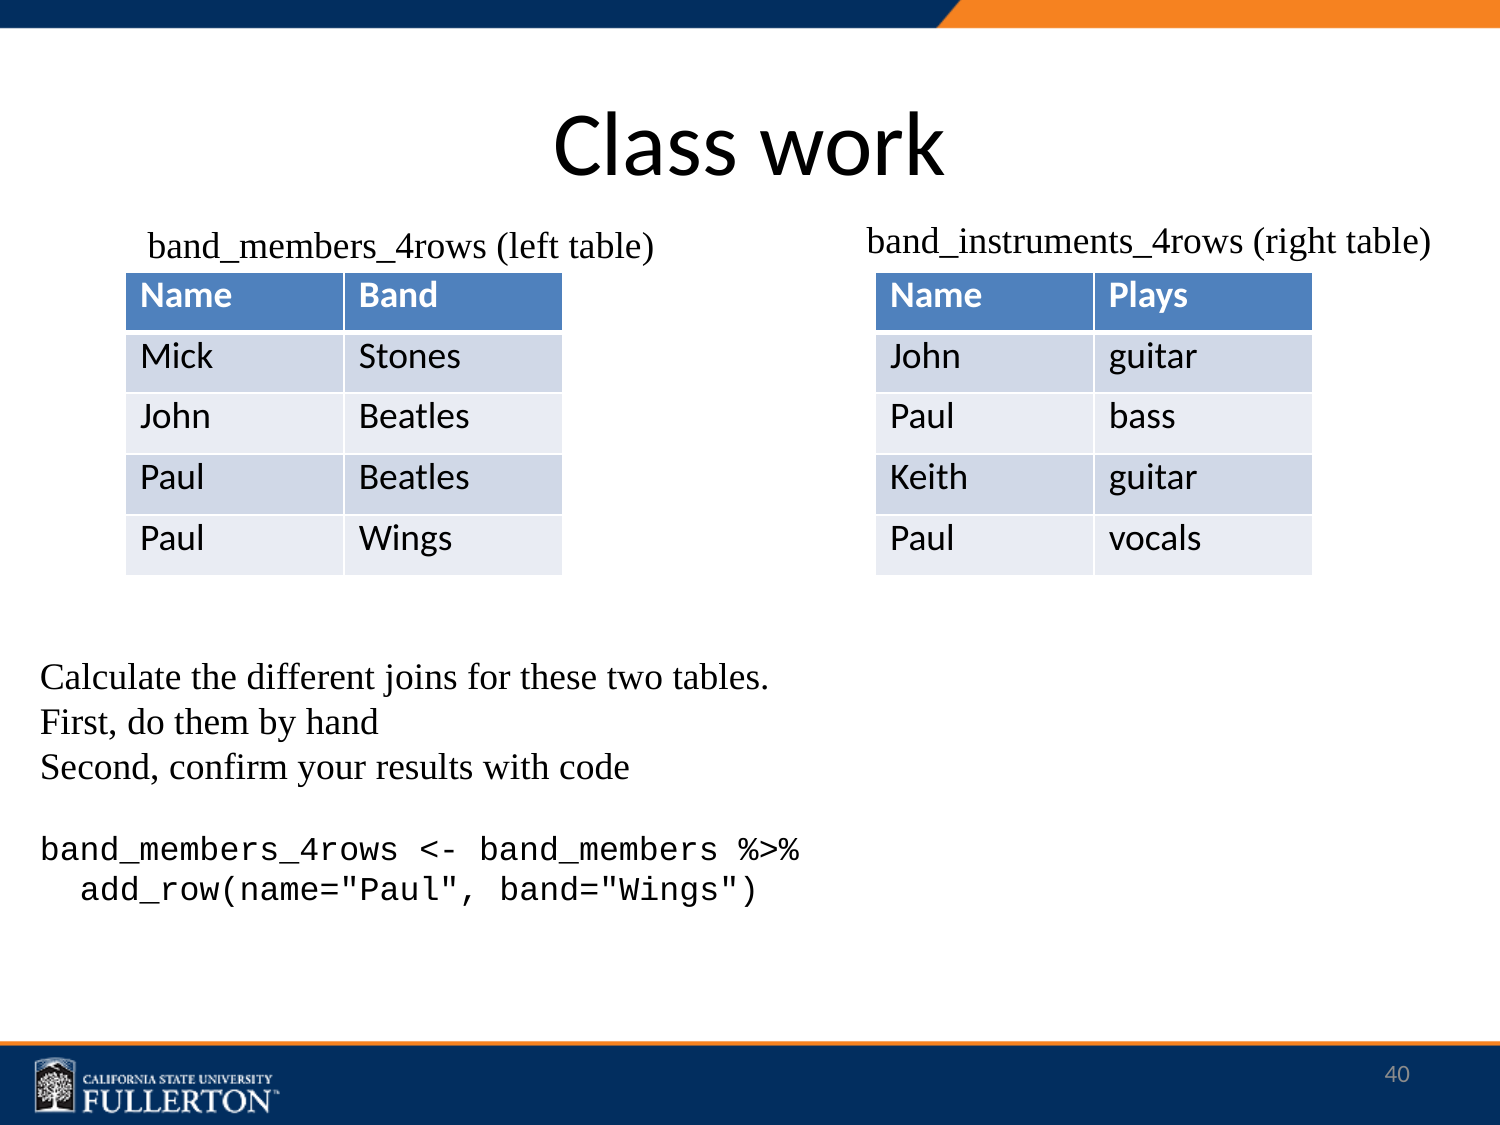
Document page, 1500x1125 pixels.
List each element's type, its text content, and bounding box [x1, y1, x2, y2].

picture [0, 0, 1500, 1125]
text_box band_instruments_4rows (right table) [851, 208, 1448, 269]
table_cell Stones [345, 335, 562, 392]
slide_number 40 [1074, 1042, 1425, 1103]
table_cell Keith [876, 455, 1093, 514]
table_header Plays [1095, 273, 1312, 330]
table_cell Paul [126, 455, 343, 514]
table_header Name [126, 273, 343, 330]
title Class work [75, 45, 1425, 233]
table_cell Mick [126, 335, 343, 392]
table_cell guitar [1095, 455, 1312, 514]
table_cell Beatles [345, 455, 562, 514]
text_box band_members_4rows (left table) [132, 213, 670, 274]
table_cell Wings [345, 516, 562, 575]
table_cell Paul [876, 394, 1093, 453]
table_cell vocals [1095, 516, 1312, 575]
table_cell John [876, 335, 1093, 392]
table_cell bass [1095, 394, 1312, 453]
table_cell Beatles [345, 394, 562, 453]
table_header Band [345, 274, 562, 330]
table_cell John [126, 394, 343, 453]
table_cell Paul [876, 516, 1093, 575]
text_box Calculate the different joins for these two tables. First, do them by hand Second, confirm your results with code band_members_4rows <- band_members %>% add_row(name="Paul", band="Wings") [24, 644, 1500, 915]
table_header Name [876, 273, 1093, 330]
table_cell Paul [126, 516, 343, 575]
table_cell guitar [1095, 335, 1312, 392]
